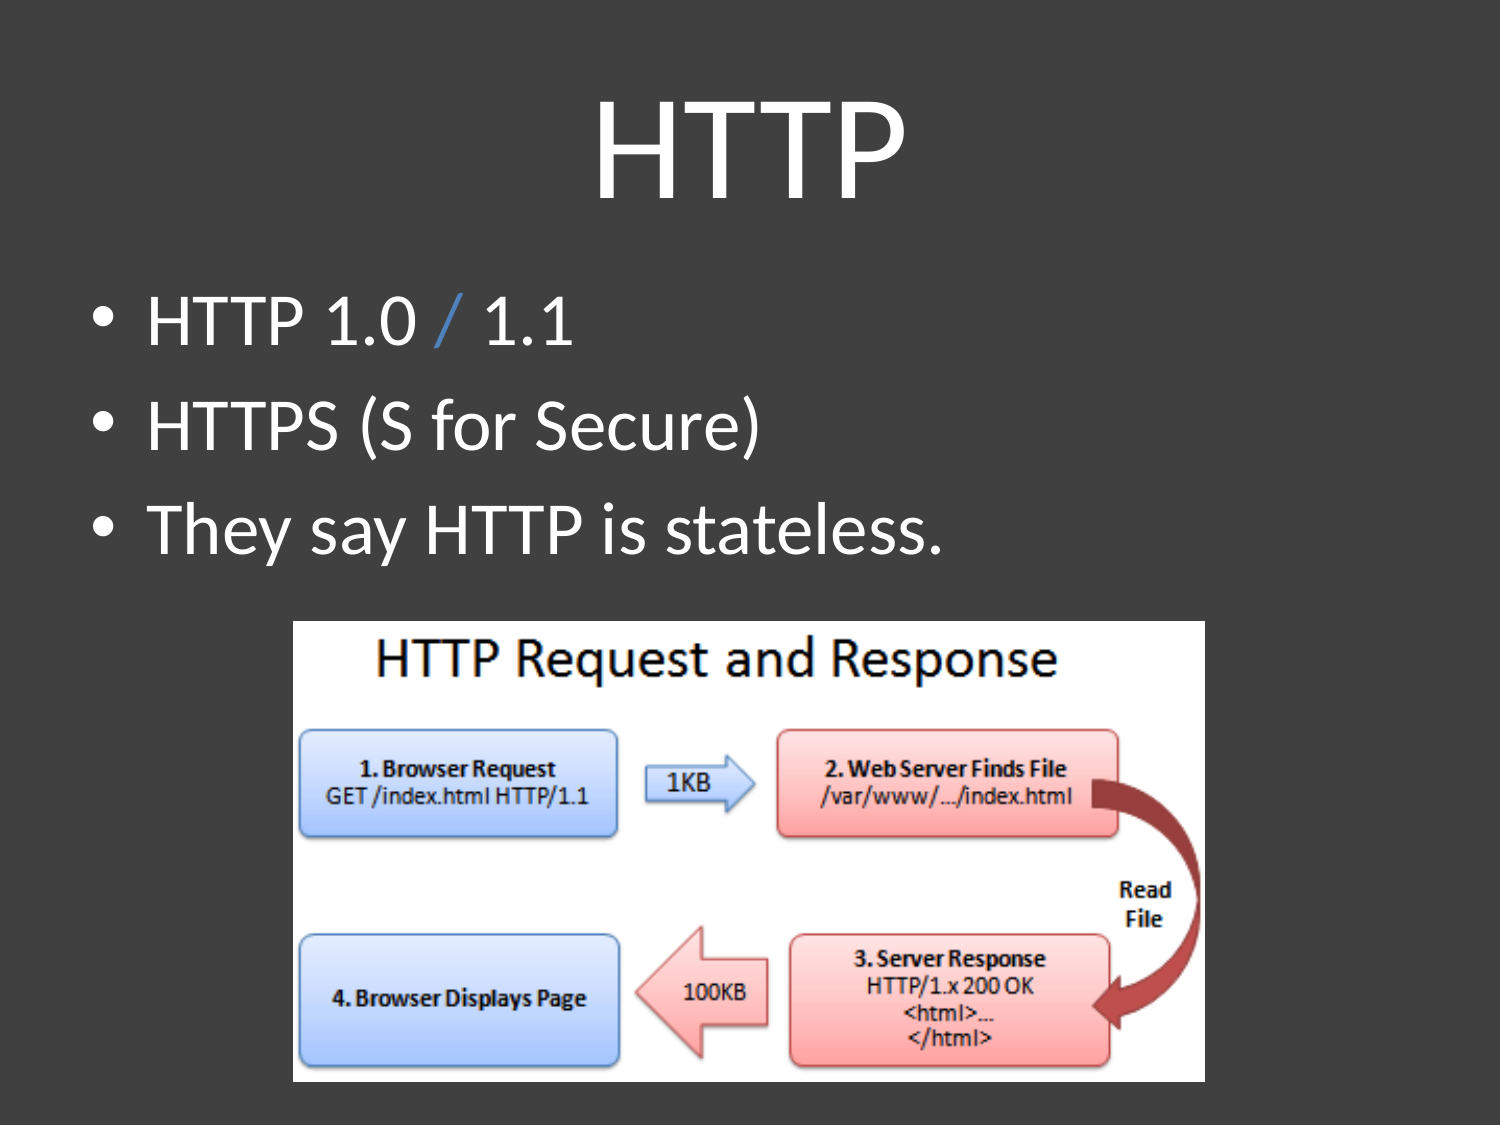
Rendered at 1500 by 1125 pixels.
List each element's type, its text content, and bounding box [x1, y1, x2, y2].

picture [293, 621, 1205, 1082]
list HTTP 1.0 / 1.1 HTTPS (S for Secure) They say HTTP is stateless. [75, 262, 1425, 1005]
title HTTP [75, 45, 1425, 233]
